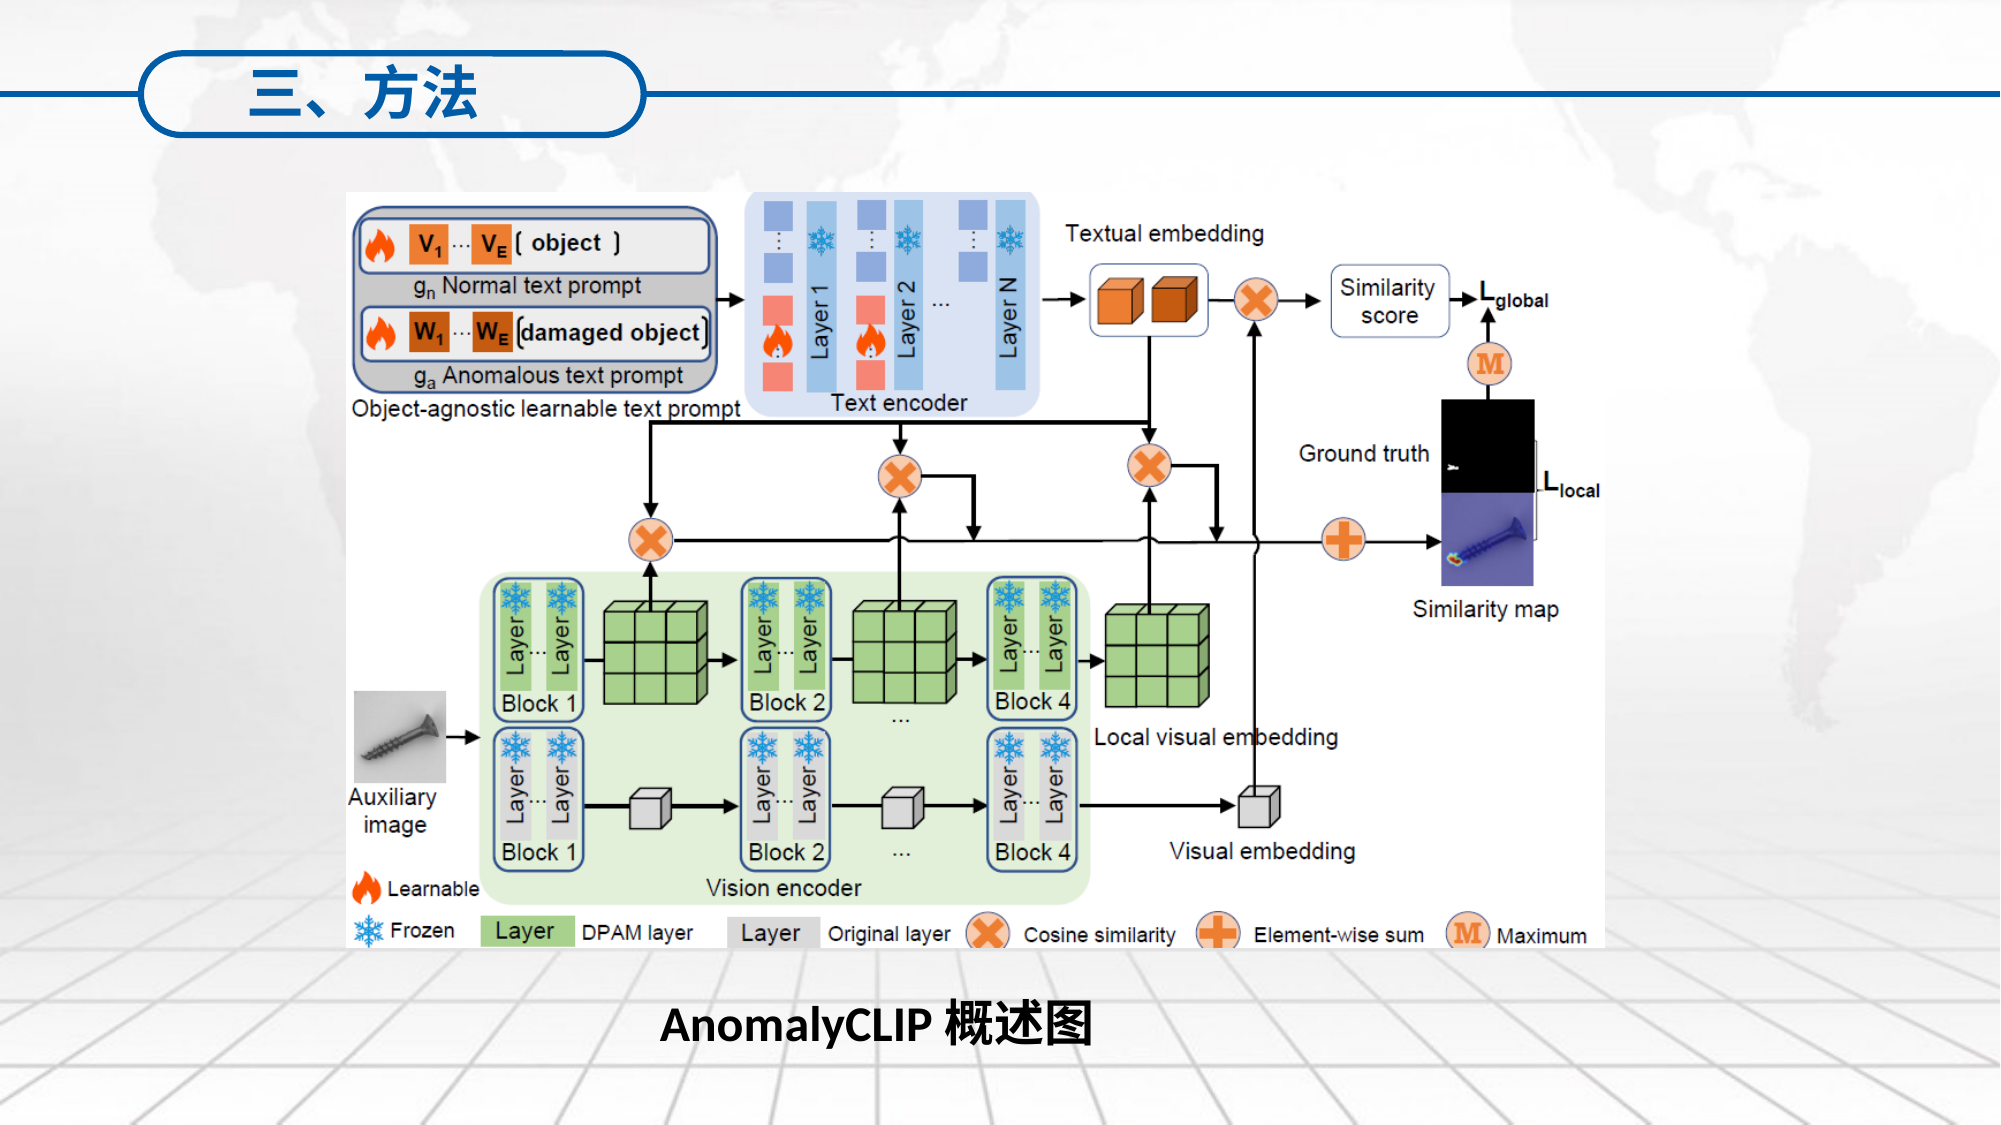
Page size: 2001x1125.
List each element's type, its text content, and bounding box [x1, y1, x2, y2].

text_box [109, 49, 644, 136]
text_box AnomalyCLIP概述图 [645, 983, 1690, 1059]
picture [0, 0, 2001, 1125]
